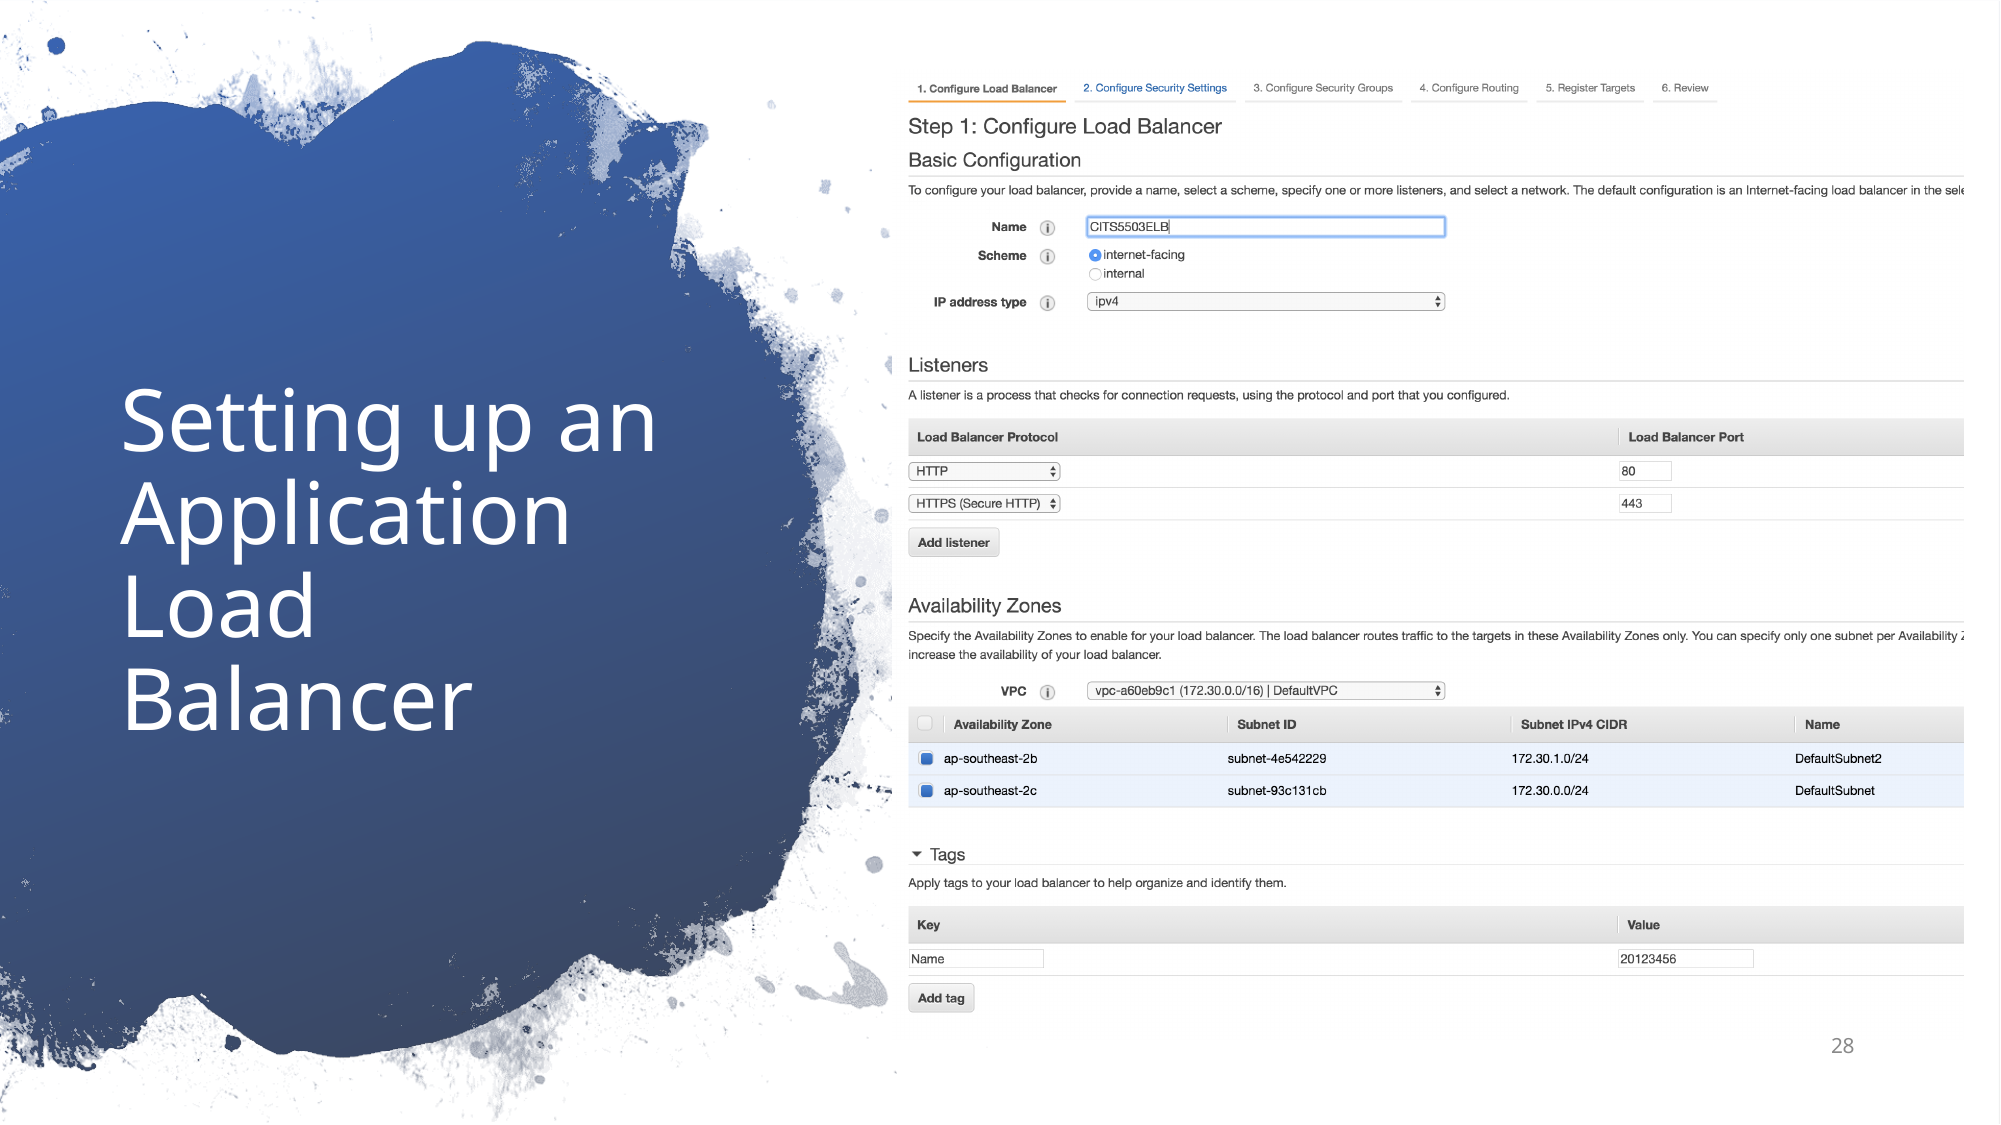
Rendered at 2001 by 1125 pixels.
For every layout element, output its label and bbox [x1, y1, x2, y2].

list [892, 69, 1964, 1040]
picture [0, 0, 2000, 1125]
